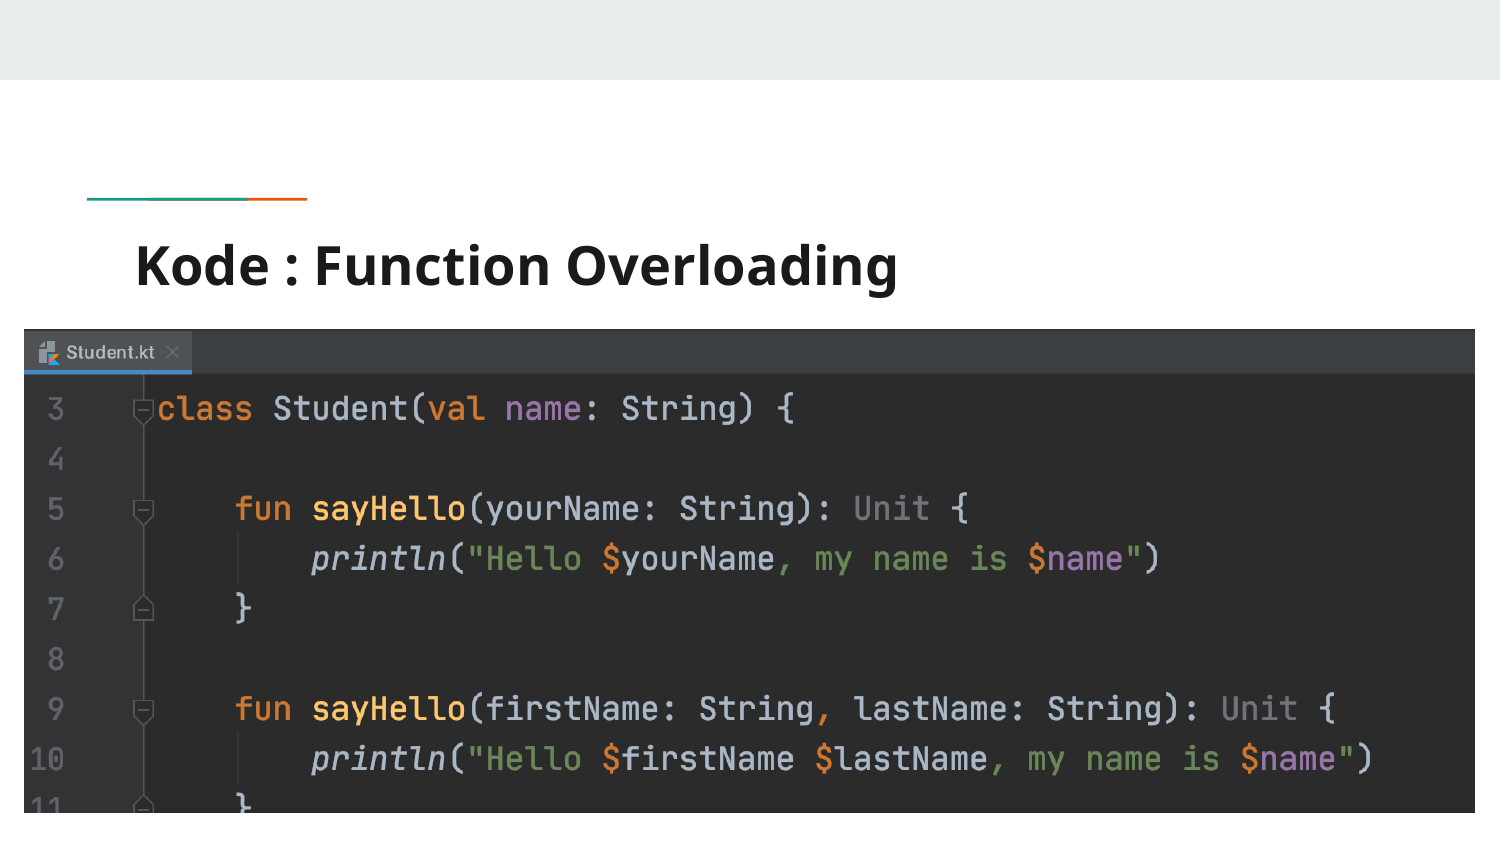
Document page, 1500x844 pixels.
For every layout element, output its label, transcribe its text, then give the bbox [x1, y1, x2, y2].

picture [24, 328, 1476, 813]
title Kode : Function Overloading [119, 216, 1381, 305]
